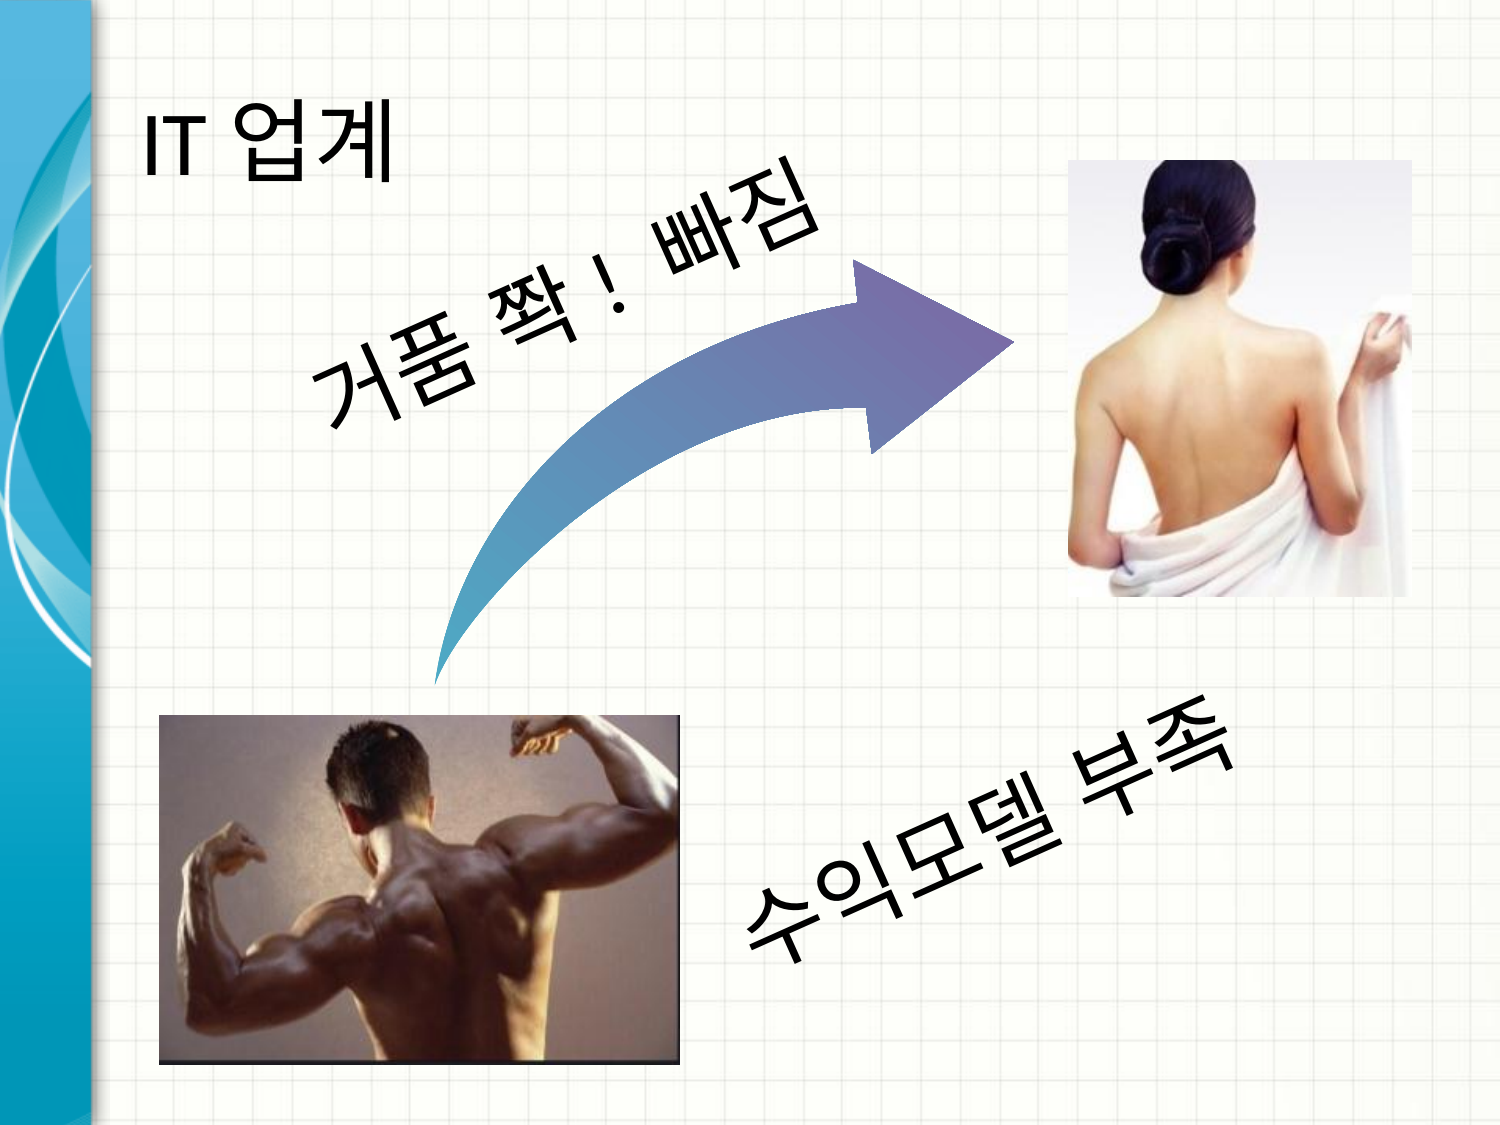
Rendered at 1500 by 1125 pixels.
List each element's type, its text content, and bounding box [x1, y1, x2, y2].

title IT업계 [125, 45, 1450, 233]
text_box [434, 266, 1014, 686]
text_box 거품 쫙! 빠짐 [265, 90, 876, 501]
picture [0, 0, 1500, 1125]
text_box 수익모델 부족 [690, 621, 1301, 1032]
